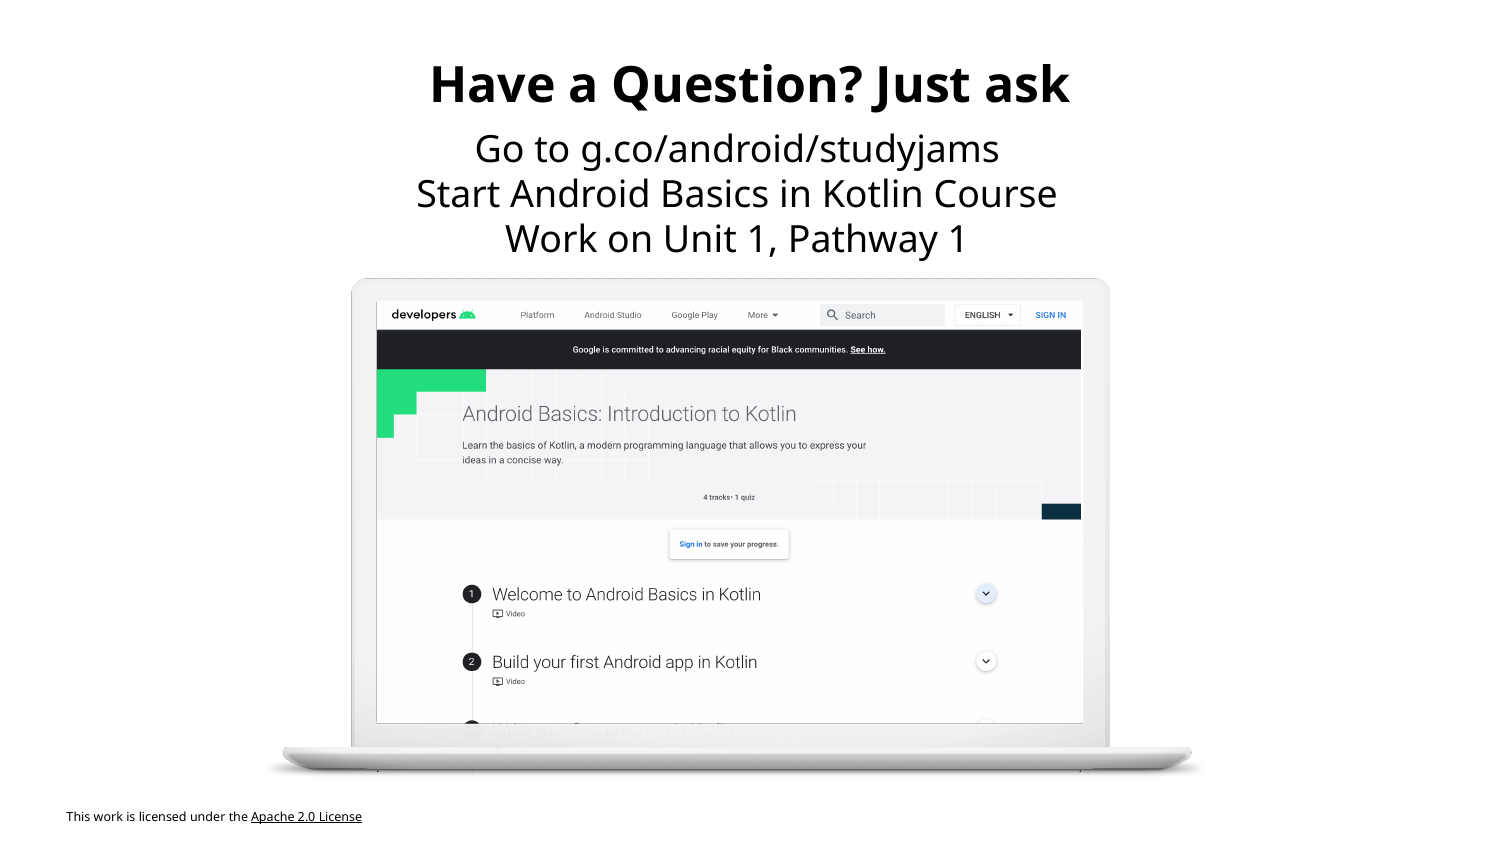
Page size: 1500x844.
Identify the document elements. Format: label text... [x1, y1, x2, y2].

text_box Go to g.co/android/studyjams Start Android Basics in Kotlin Course Work on Unit 1, Pathway 1 [301, 109, 1174, 166]
picture [203, 219, 1265, 844]
title Have a Question? Just ask [399, 37, 1101, 109]
